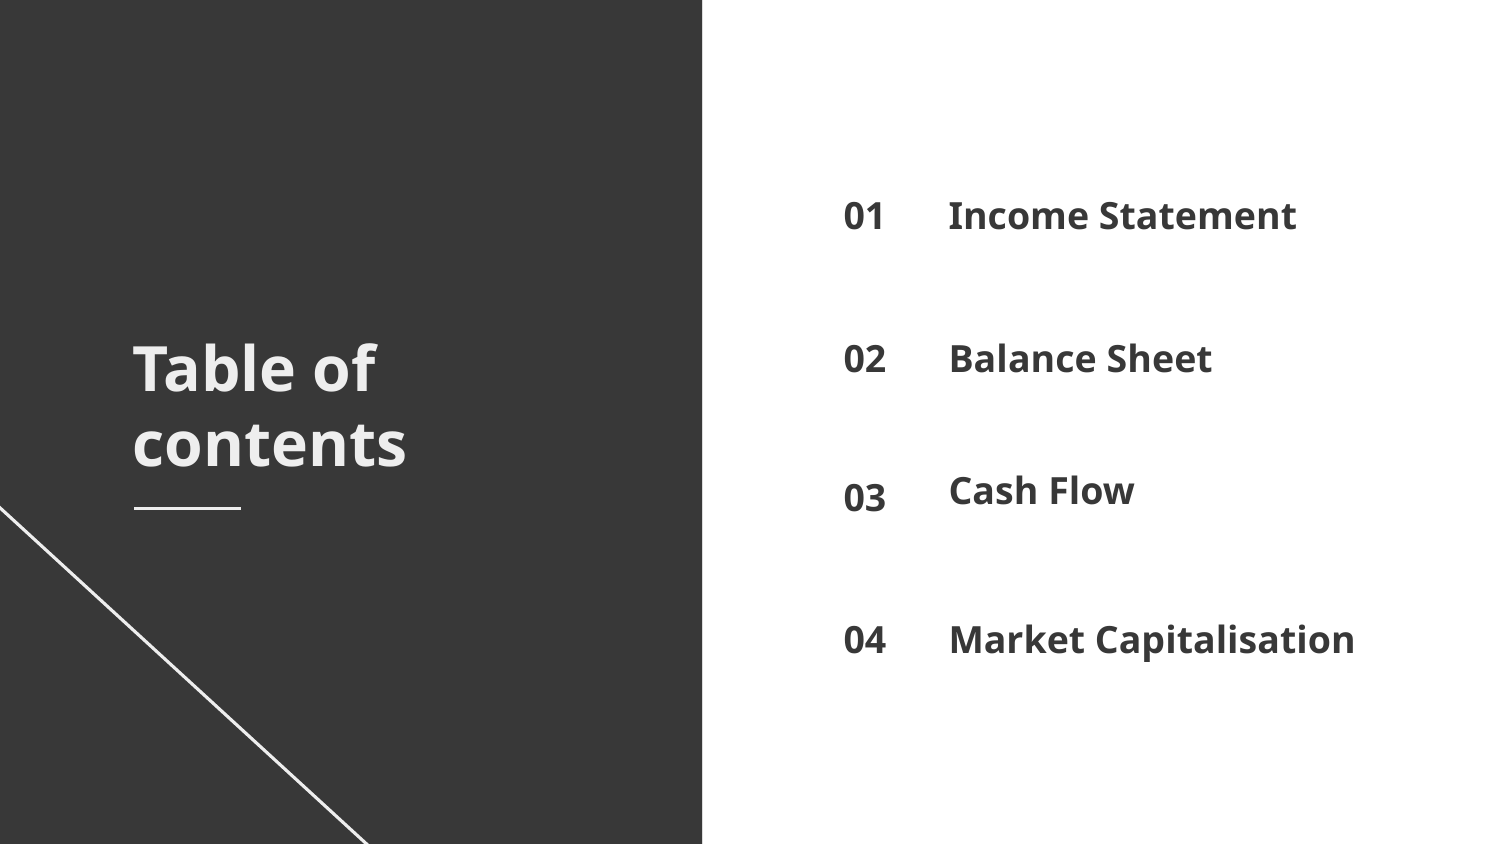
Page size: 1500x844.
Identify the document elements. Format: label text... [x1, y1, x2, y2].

title Cash Flow [933, 462, 1458, 517]
title Market Capitalisation [933, 612, 1458, 666]
title 04 [789, 614, 902, 663]
title Table of contents [116, 360, 678, 448]
title Balance Sheet [933, 330, 1458, 384]
title 02 [789, 333, 902, 381]
title 01 [789, 190, 902, 239]
title Income Statement [933, 188, 1458, 242]
title 03 [789, 472, 902, 521]
